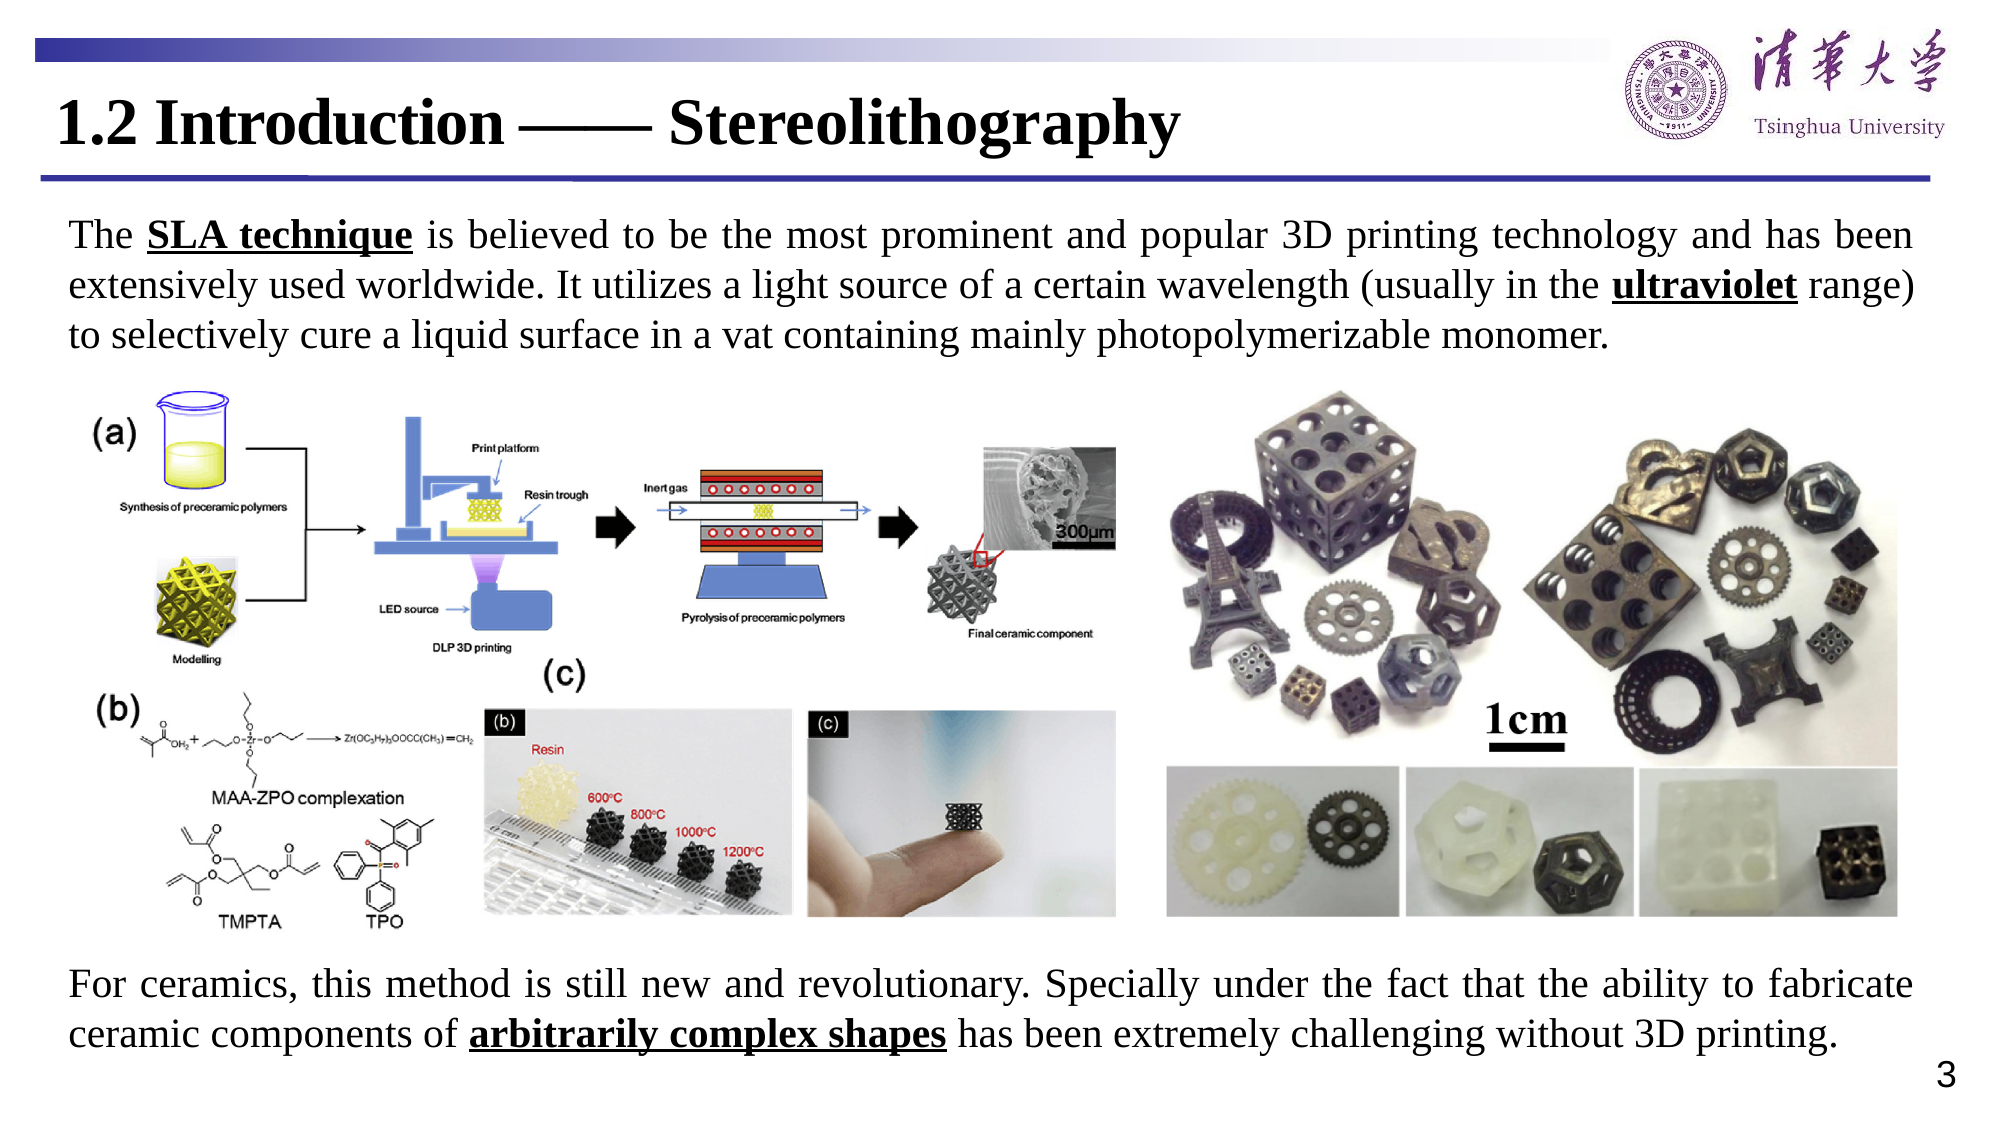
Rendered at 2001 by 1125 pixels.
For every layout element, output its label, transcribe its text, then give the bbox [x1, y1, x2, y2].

text_box The SLA technique is believed to be the most prominent and popular 3D printing technology and has been extensively used worldwide. It utilizes a light source of a certain wavelength (usually in the ultraviolet range) to selectively cure a liquid surface in a vat containing mainly photopolymerizable monomer. [53, 199, 1930, 365]
text_box [1584, 175, 1931, 182]
text_box [40, 175, 53, 182]
title 1.2 Introduction —— Stereolithography [53, 166, 1584, 199]
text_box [90, 388, 1898, 941]
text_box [34, 12, 1963, 155]
text_box For ceramics, this method is still new and revolutionary. Specially under the fact that the ability to fabricate ceramic components of arbitrarily complex shapes has been extremely challenging without 3D printing. [53, 948, 1931, 1063]
text_box [1929, 1060, 1959, 1096]
